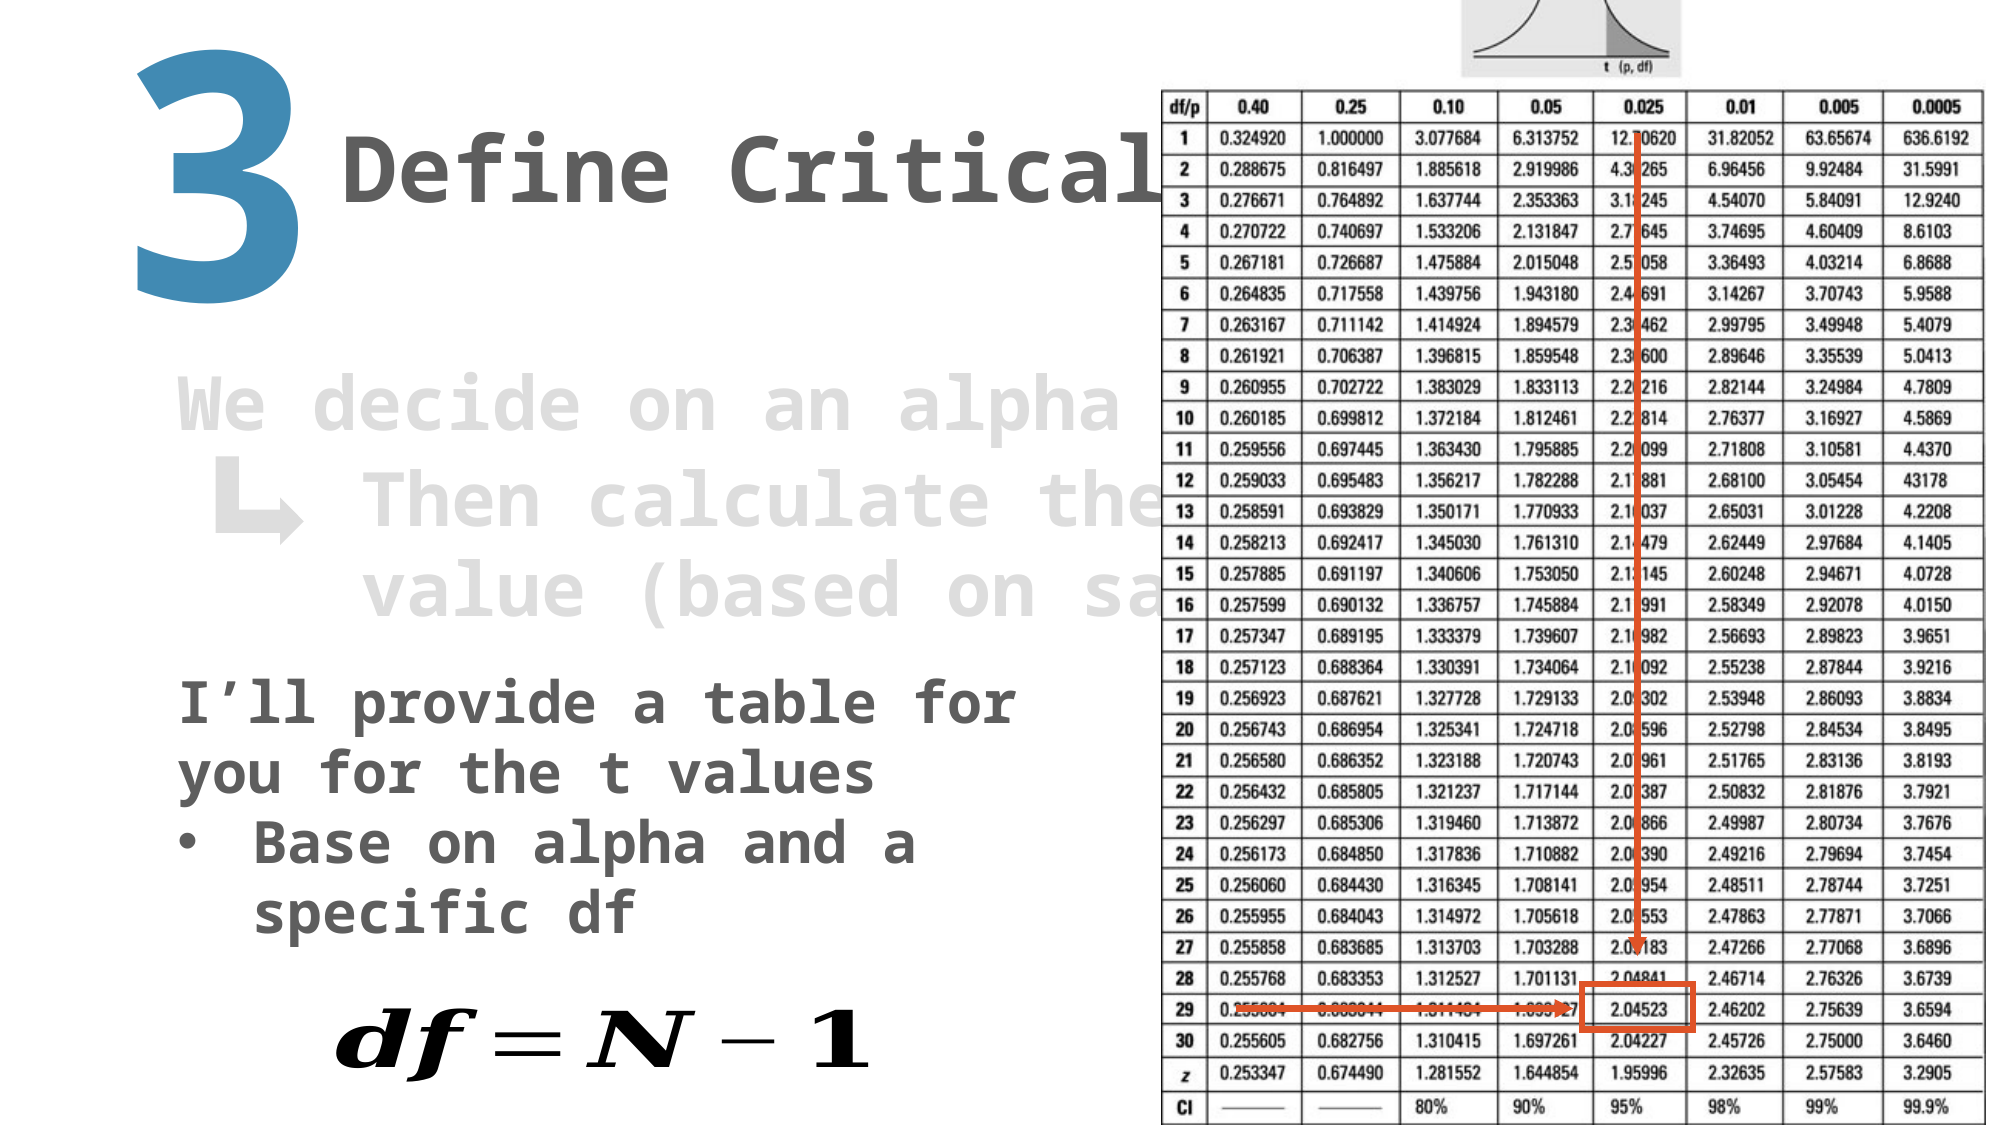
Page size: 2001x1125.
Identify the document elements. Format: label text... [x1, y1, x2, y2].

picture [1160, 0, 1986, 1125]
title Define Critical Regions [336, 64, 1160, 282]
text_box Then calculate the critical value (based on sample size) [346, 444, 1160, 639]
text_box We decide on an alpha level first [162, 348, 1160, 454]
text_box 3 [98, 0, 336, 378]
text_box I’ll provide a table for you for the t values Base on alpha and a specific df [162, 658, 1094, 953]
text_box [215, 456, 304, 546]
